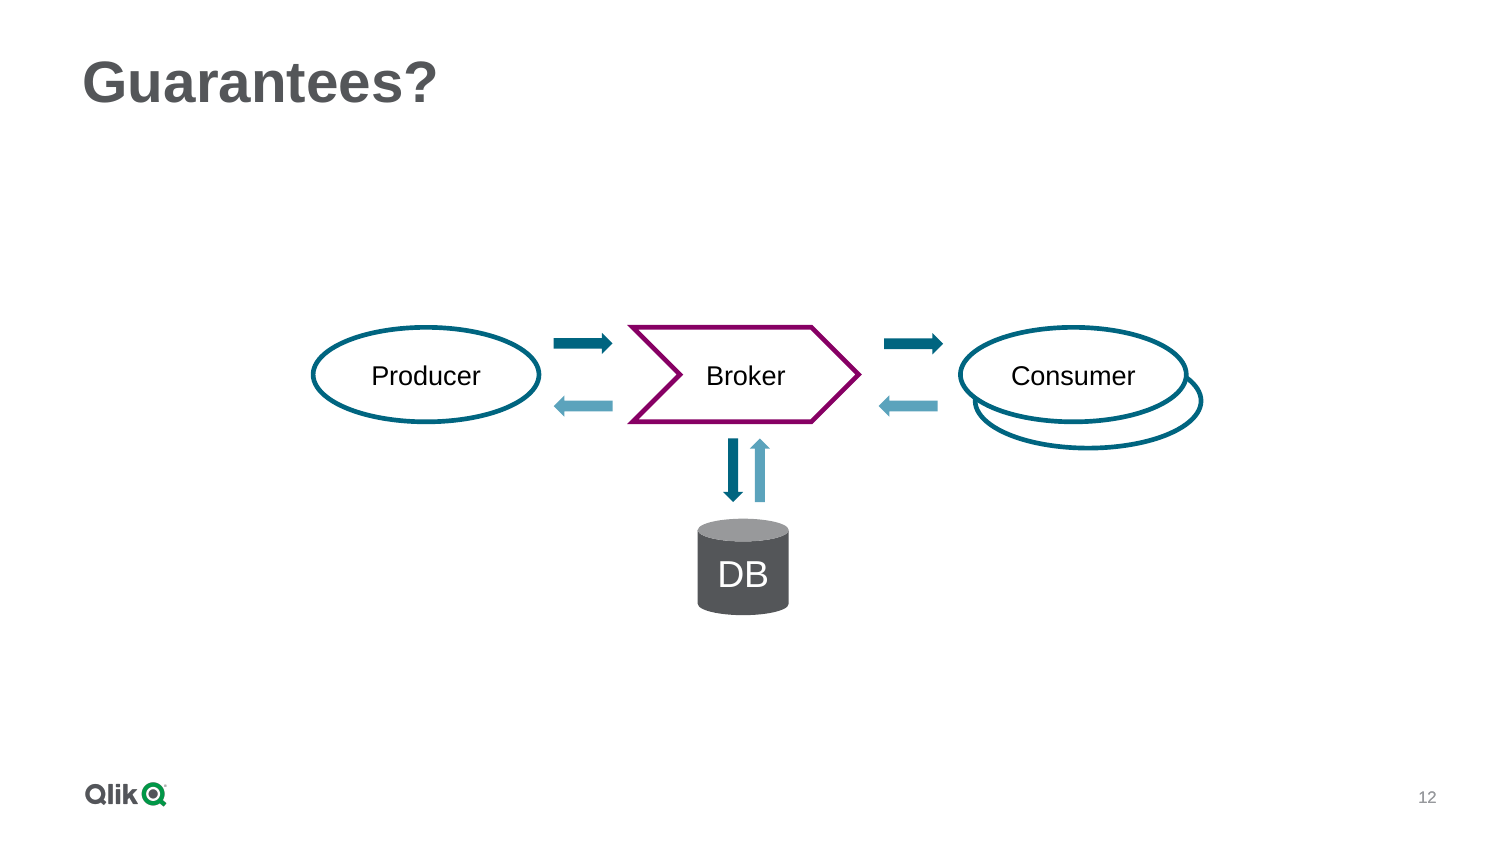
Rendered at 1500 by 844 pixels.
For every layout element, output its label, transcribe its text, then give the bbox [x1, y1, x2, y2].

text_box Broker [630, 326, 861, 423]
title Guarantees? [82, 45, 1413, 130]
text_box [720, 437, 746, 504]
text_box [883, 330, 945, 357]
text_box [747, 437, 773, 504]
text_box DB [697, 518, 789, 616]
text_box [974, 377, 1203, 450]
text_box Producer [312, 326, 541, 423]
text_box [552, 330, 615, 357]
text_box [877, 392, 939, 420]
text_box [552, 392, 614, 420]
text_box Consumer [959, 326, 1188, 423]
picture [81, 778, 172, 810]
